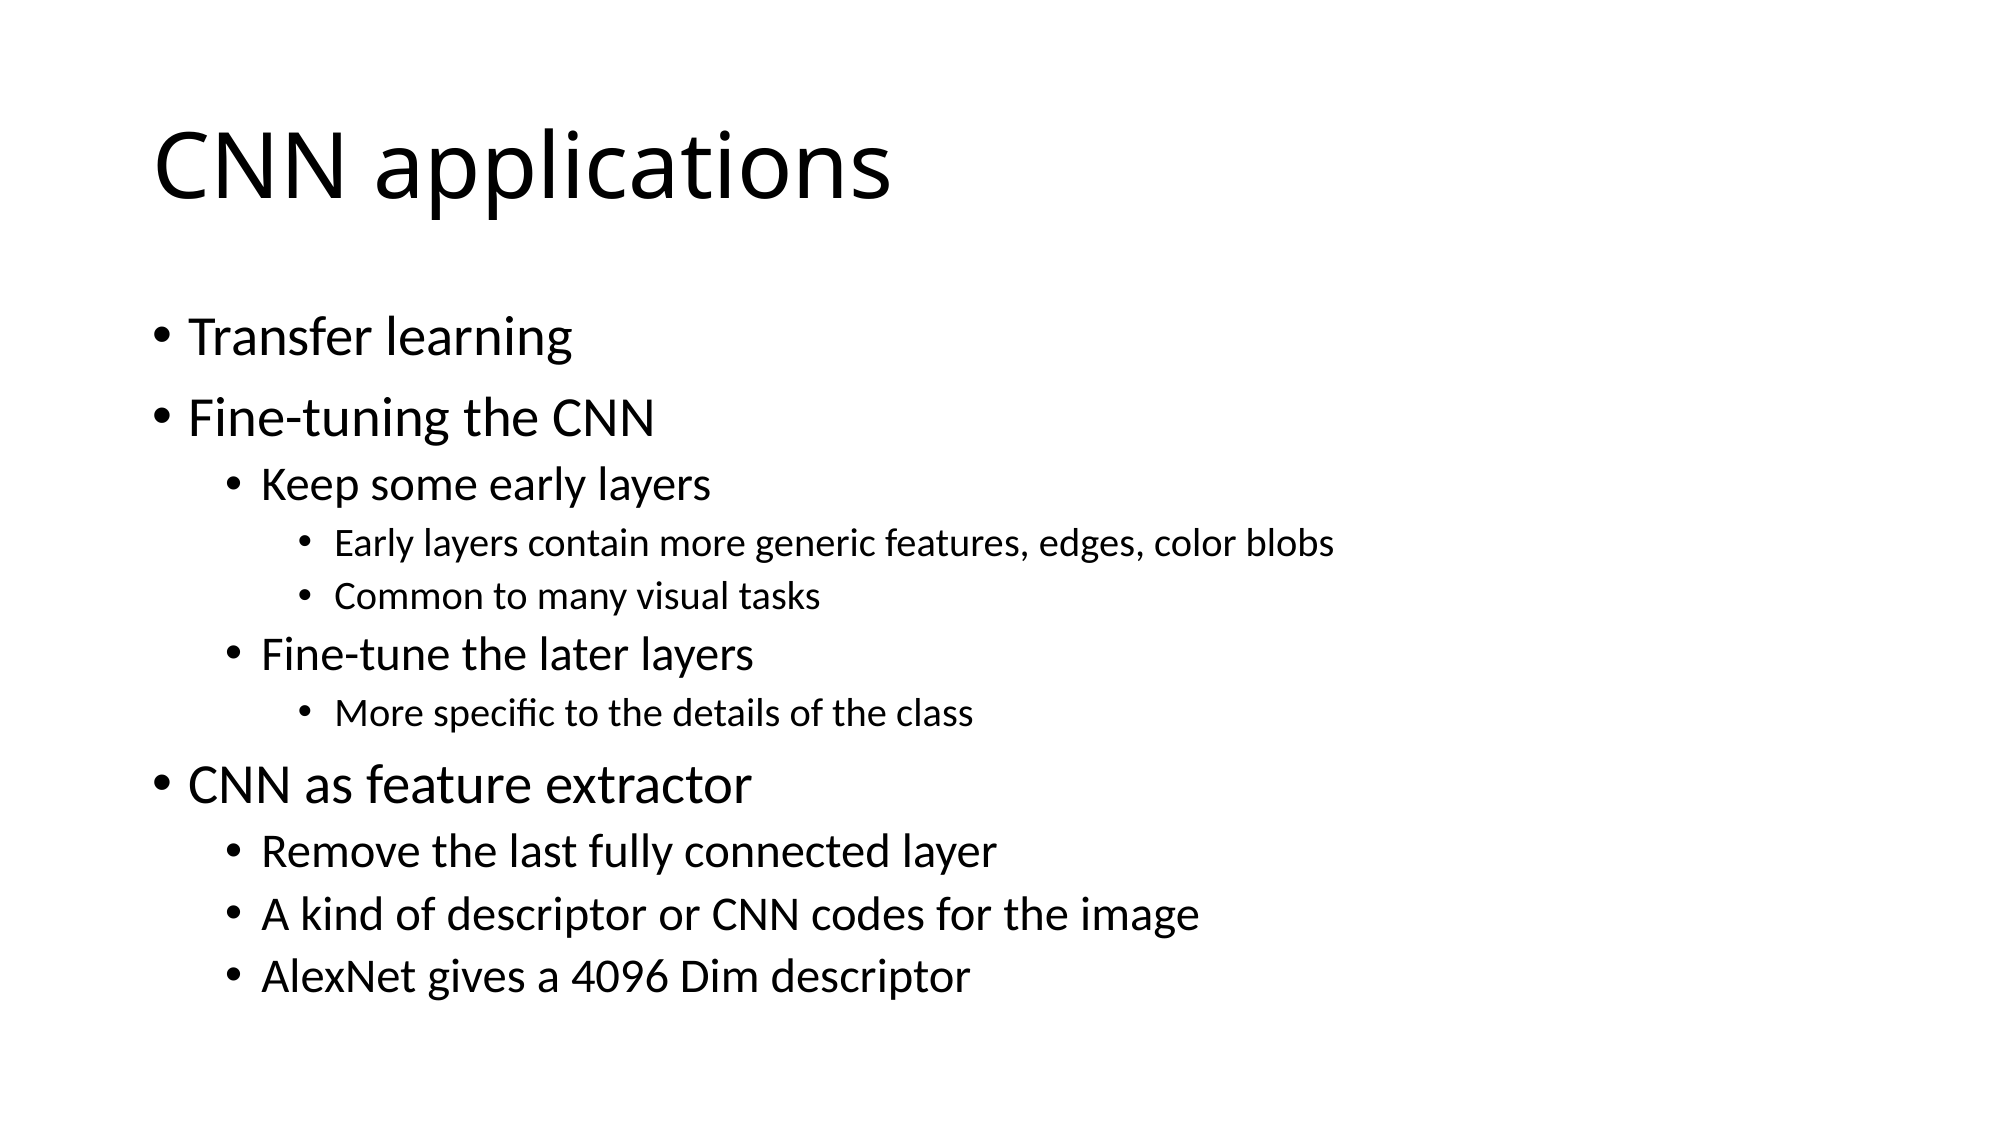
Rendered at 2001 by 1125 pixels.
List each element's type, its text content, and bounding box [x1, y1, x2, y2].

title CNN applications [137, 59, 1863, 278]
list Transfer learning Fine-tuning the CNN Keep some early layers Early layers contain more generic features, edges, color blobs Common to many visual tasks Fine-tune the later layers More specific to the details of the class CNN as feature extractor Remove the last fully connected layer A kind of descriptor or CNN codes for the image AlexNet gives a 4096 Dim descriptor [137, 299, 1863, 1014]
